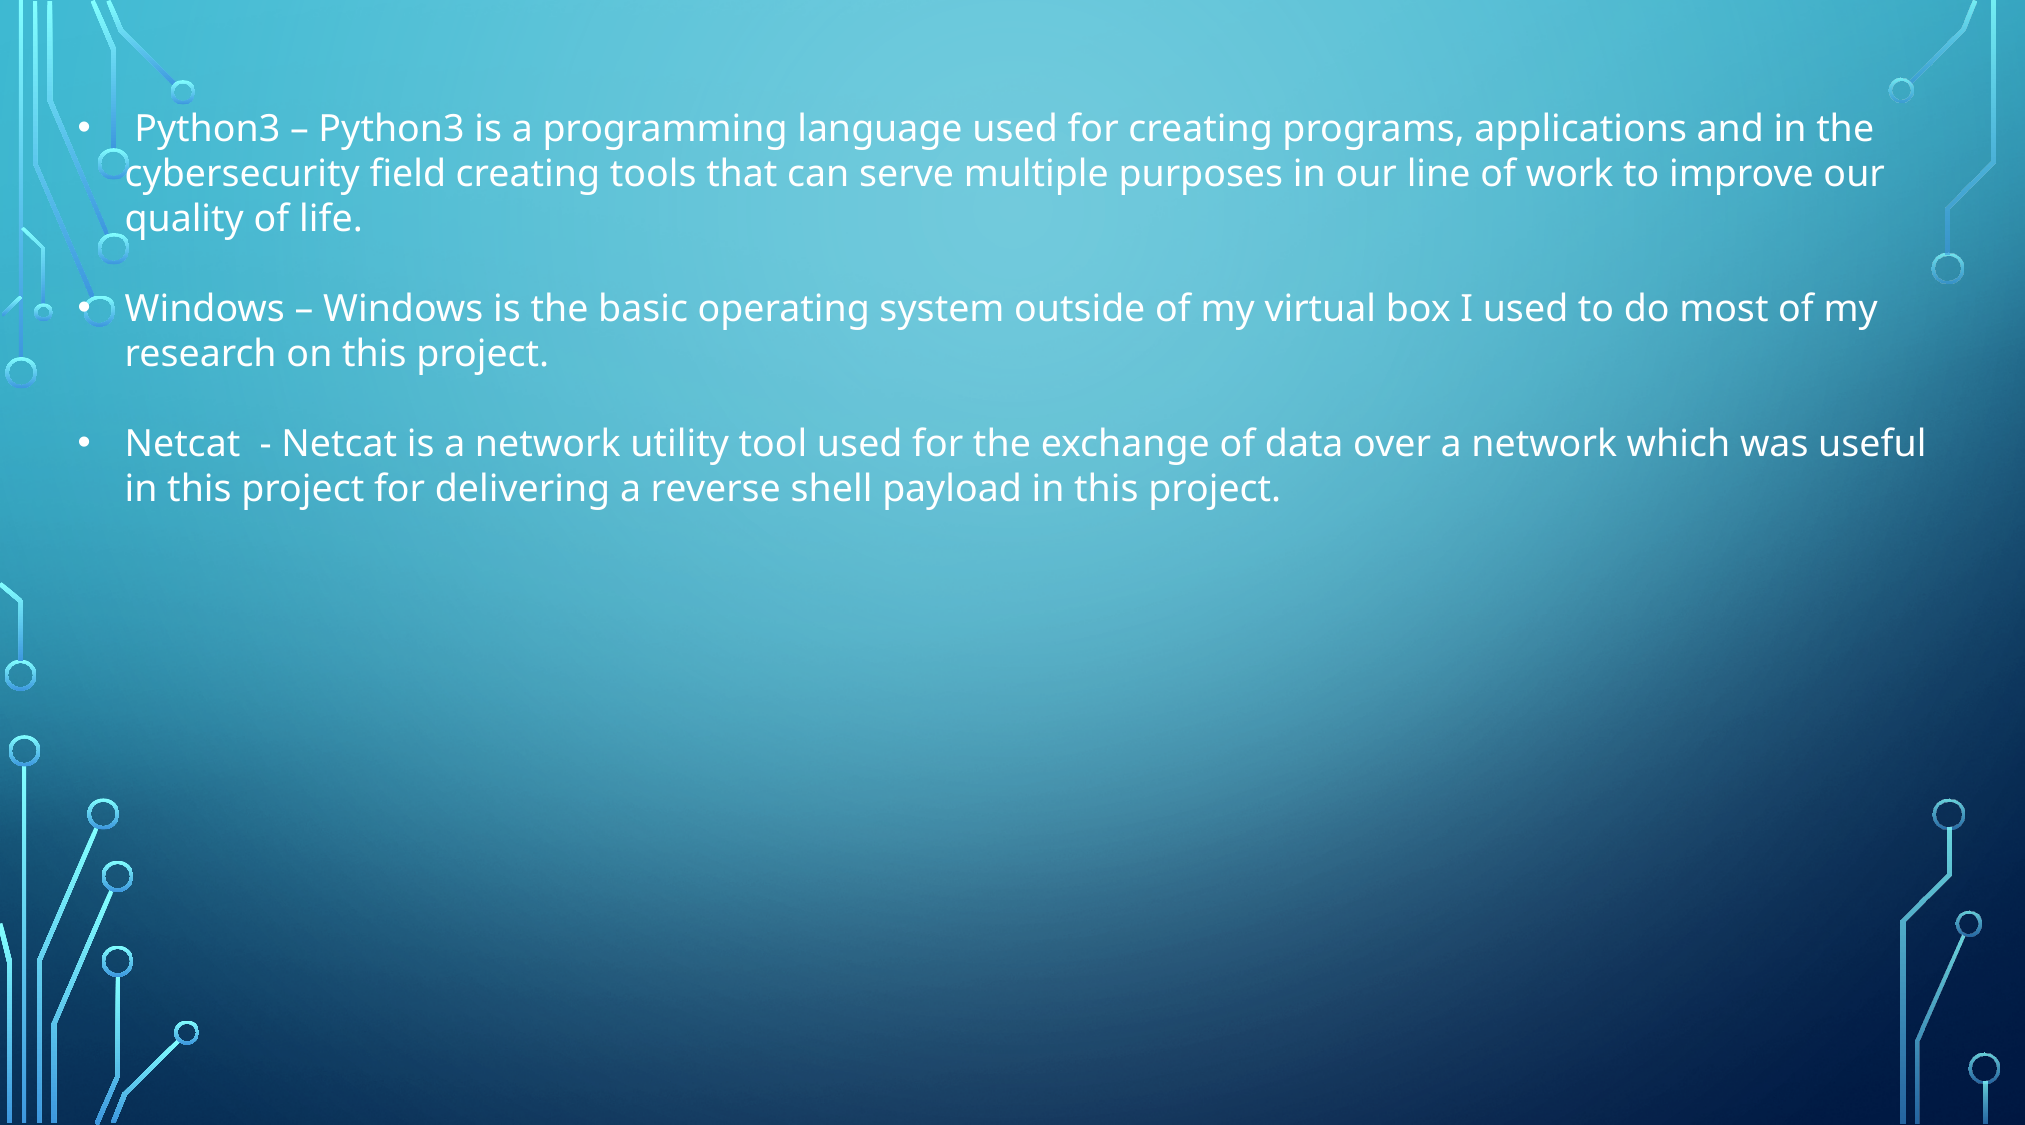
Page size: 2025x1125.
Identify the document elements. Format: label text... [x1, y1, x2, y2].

text_box Python3 – Python3 is a programming language used for creating programs, applications and in the cybersecurity field creating tools that can serve multiple purposes in our line of work to improve our quality of life. Windows – Windows is the basic operating system outside of my virtual box I used to do most of my research on this project. Netcat - Netcat is a network utility tool used for the exchange of data over a network which was useful in this project for delivering a reverse shell payload in this project. [62, 96, 1962, 562]
